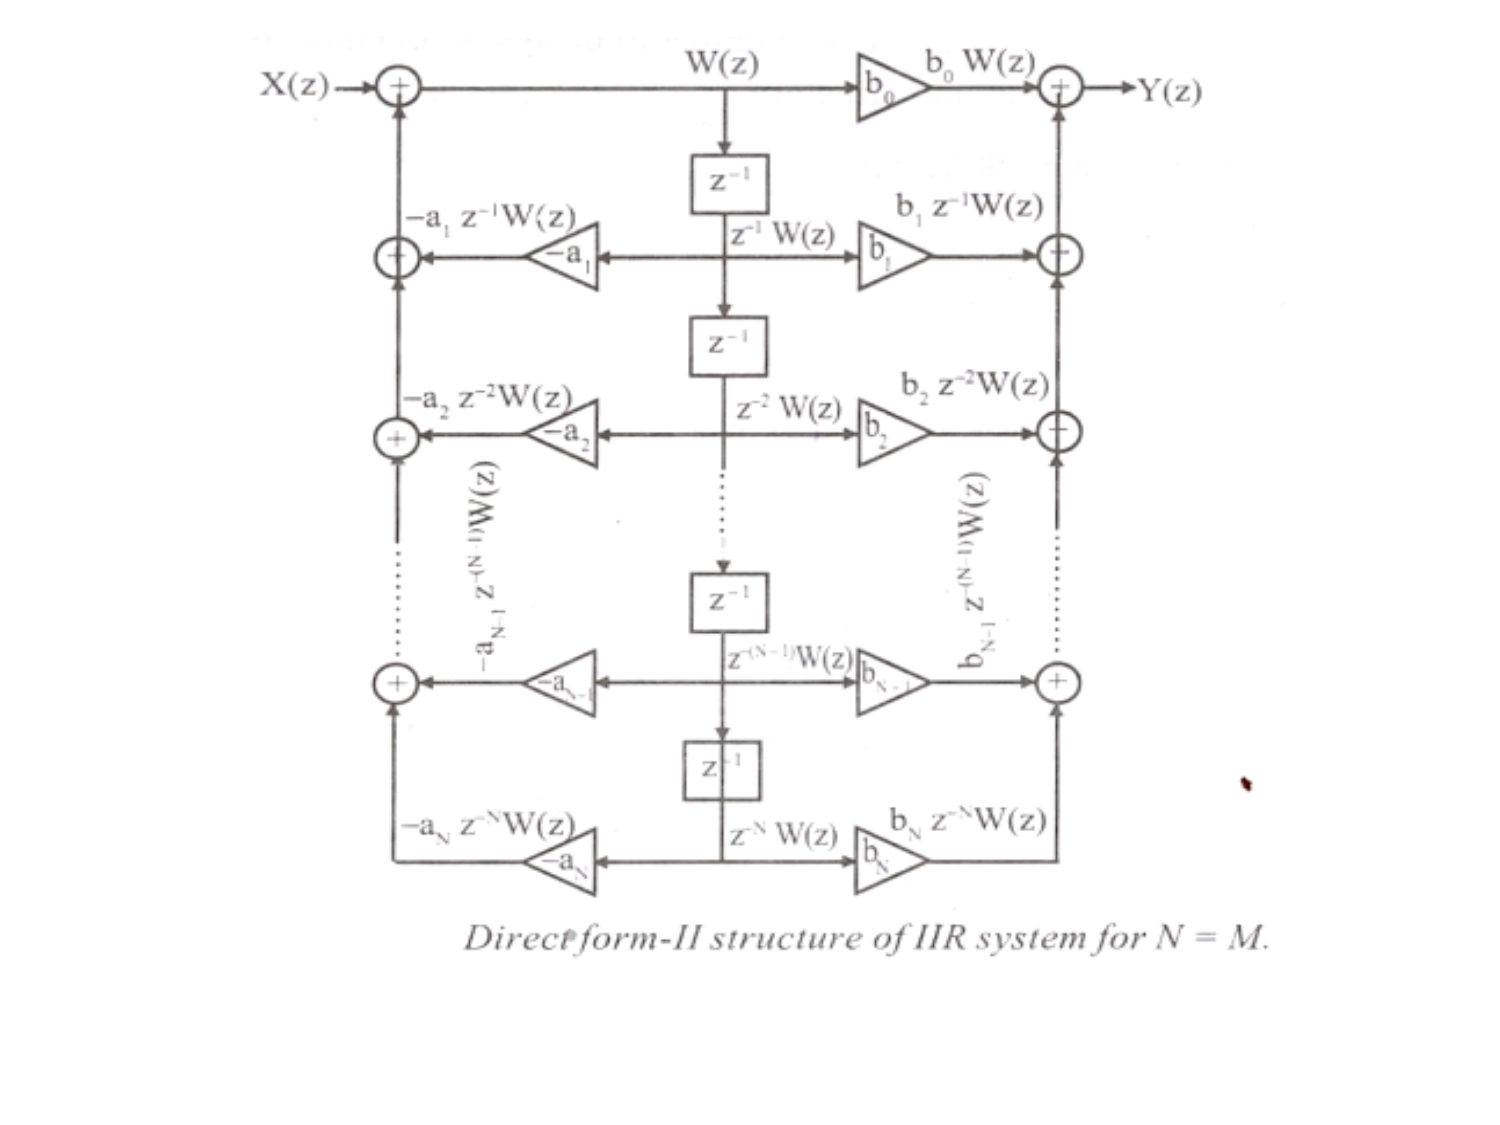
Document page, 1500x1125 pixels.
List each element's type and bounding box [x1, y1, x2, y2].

picture [237, 37, 1288, 963]
